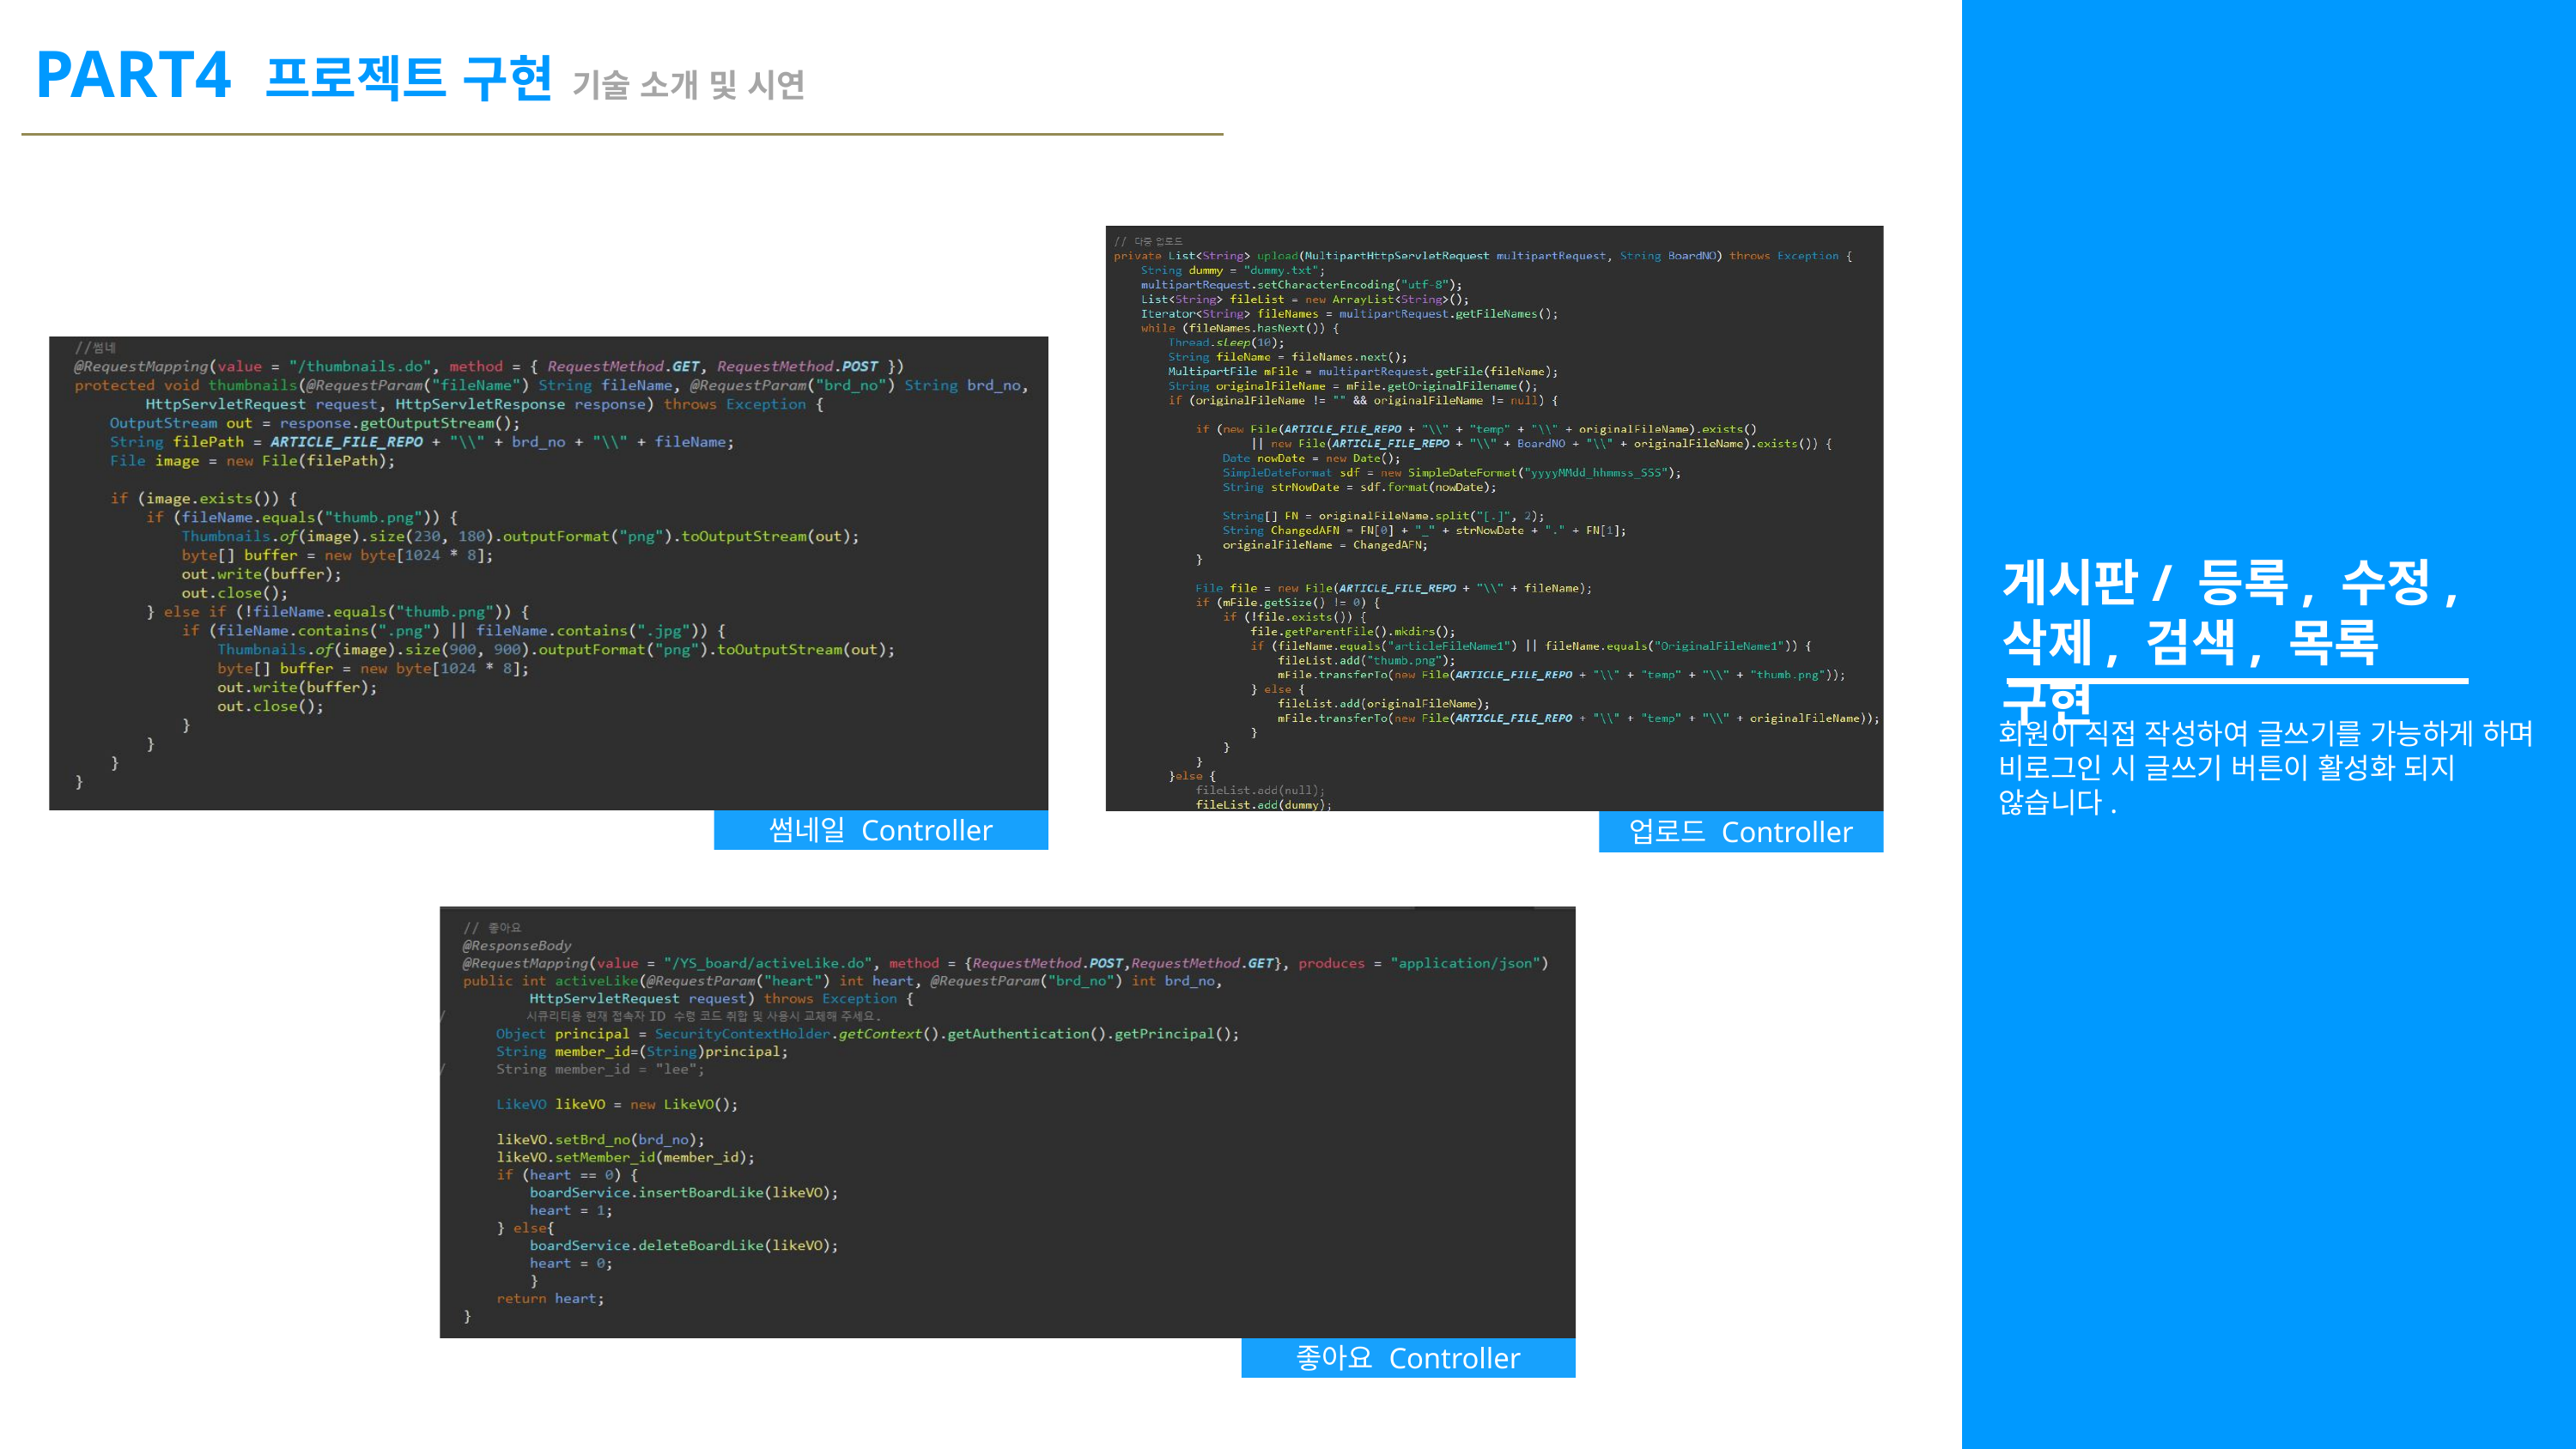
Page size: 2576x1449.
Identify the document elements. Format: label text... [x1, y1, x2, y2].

text_box 회원이 직접 작성하여 글쓰기를 가능하게 하며 비로그인 시 글쓰기 버튼이 활성화 되지 않습니다. [1985, 709, 2568, 826]
text_box PART4 프로젝트 구현 기술 소개 및 시연 [21, 27, 1610, 117]
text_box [440, 906, 1577, 1379]
text_box 게시판/ 등록, 수정, 삭제, 검색, 목록 구현 [1990, 544, 2487, 709]
text_box [1962, 0, 2576, 1449]
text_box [49, 336, 1049, 851]
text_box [1105, 226, 1884, 853]
